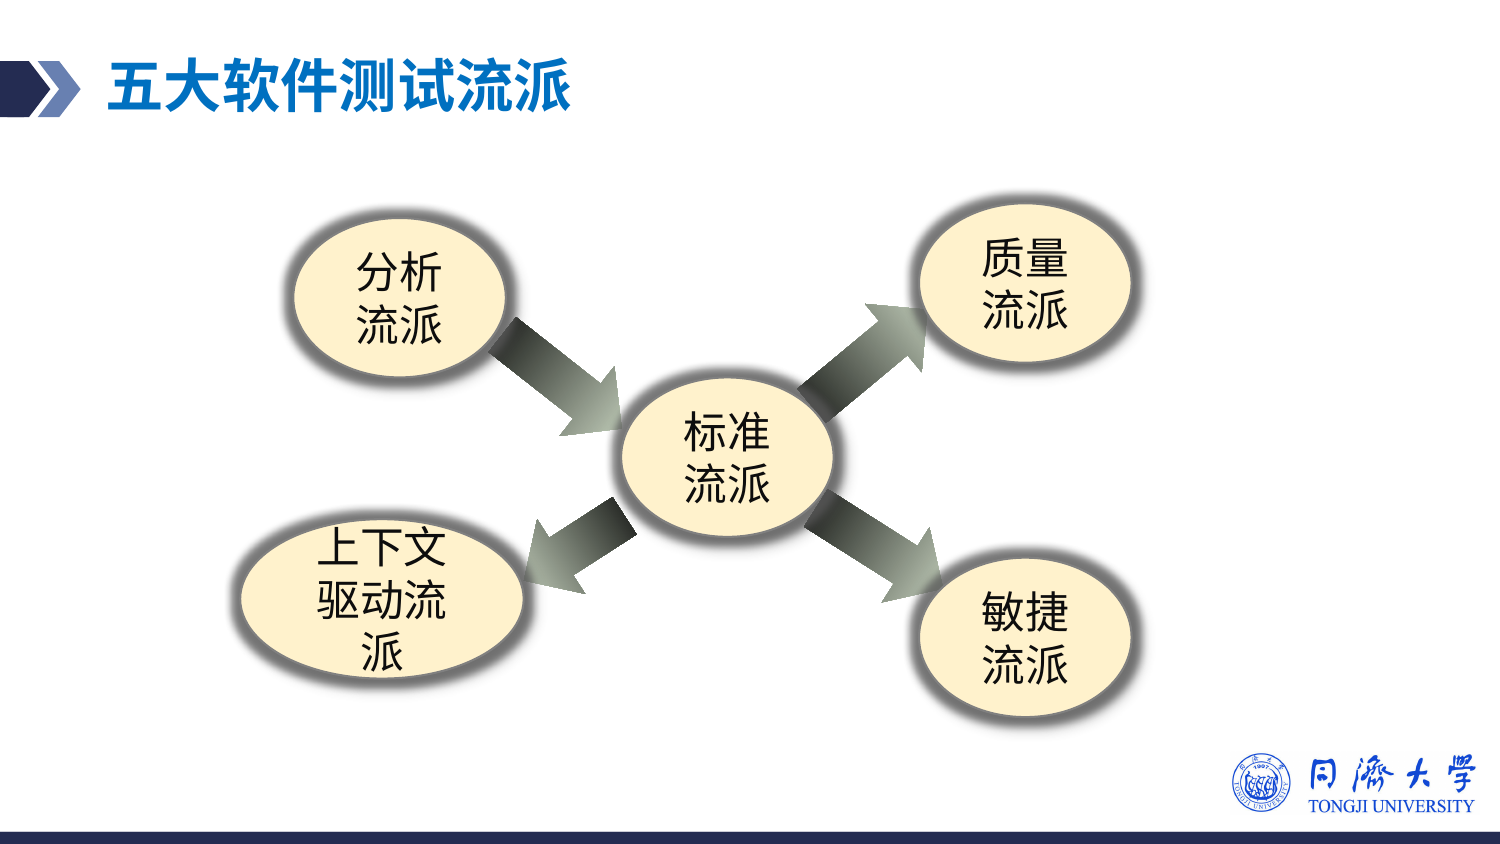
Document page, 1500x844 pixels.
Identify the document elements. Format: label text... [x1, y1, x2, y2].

picture [1230, 751, 1480, 815]
text_box 敏捷流派 [917, 556, 1133, 719]
text_box [806, 302, 926, 412]
text_box [528, 495, 638, 596]
text_box 上下文驱动流派 [239, 518, 525, 680]
text_box 分析流派 [292, 216, 507, 379]
title 五大软件测试流派 [91, 49, 898, 134]
text_box [815, 500, 940, 604]
text_box [502, 322, 621, 438]
text_box 标准流派 [620, 376, 835, 538]
text_box 质量流派 [917, 202, 1133, 364]
